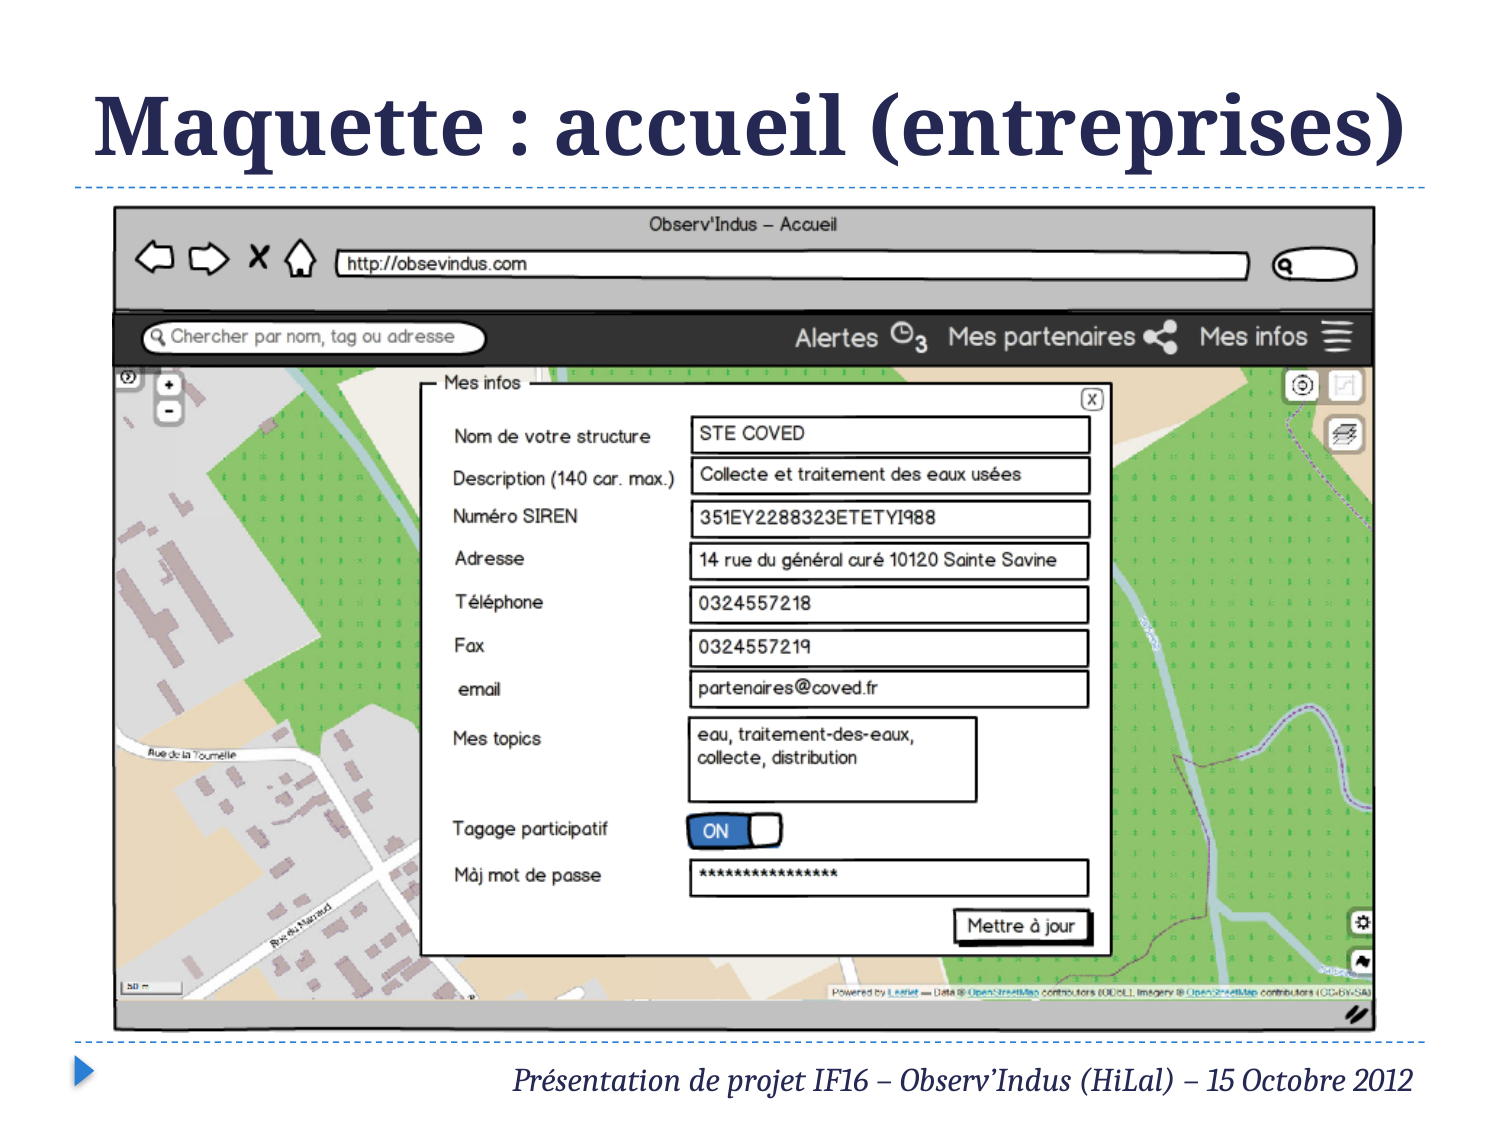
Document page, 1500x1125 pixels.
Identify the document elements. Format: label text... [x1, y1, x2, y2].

title Maquette : accueil (entreprises) [78, 42, 1429, 179]
text_box Présentation de projet IF16 – Observ’Indus (HiLal) – 15 Octobre 2012 [78, 1046, 1429, 1106]
picture [111, 205, 1378, 1033]
